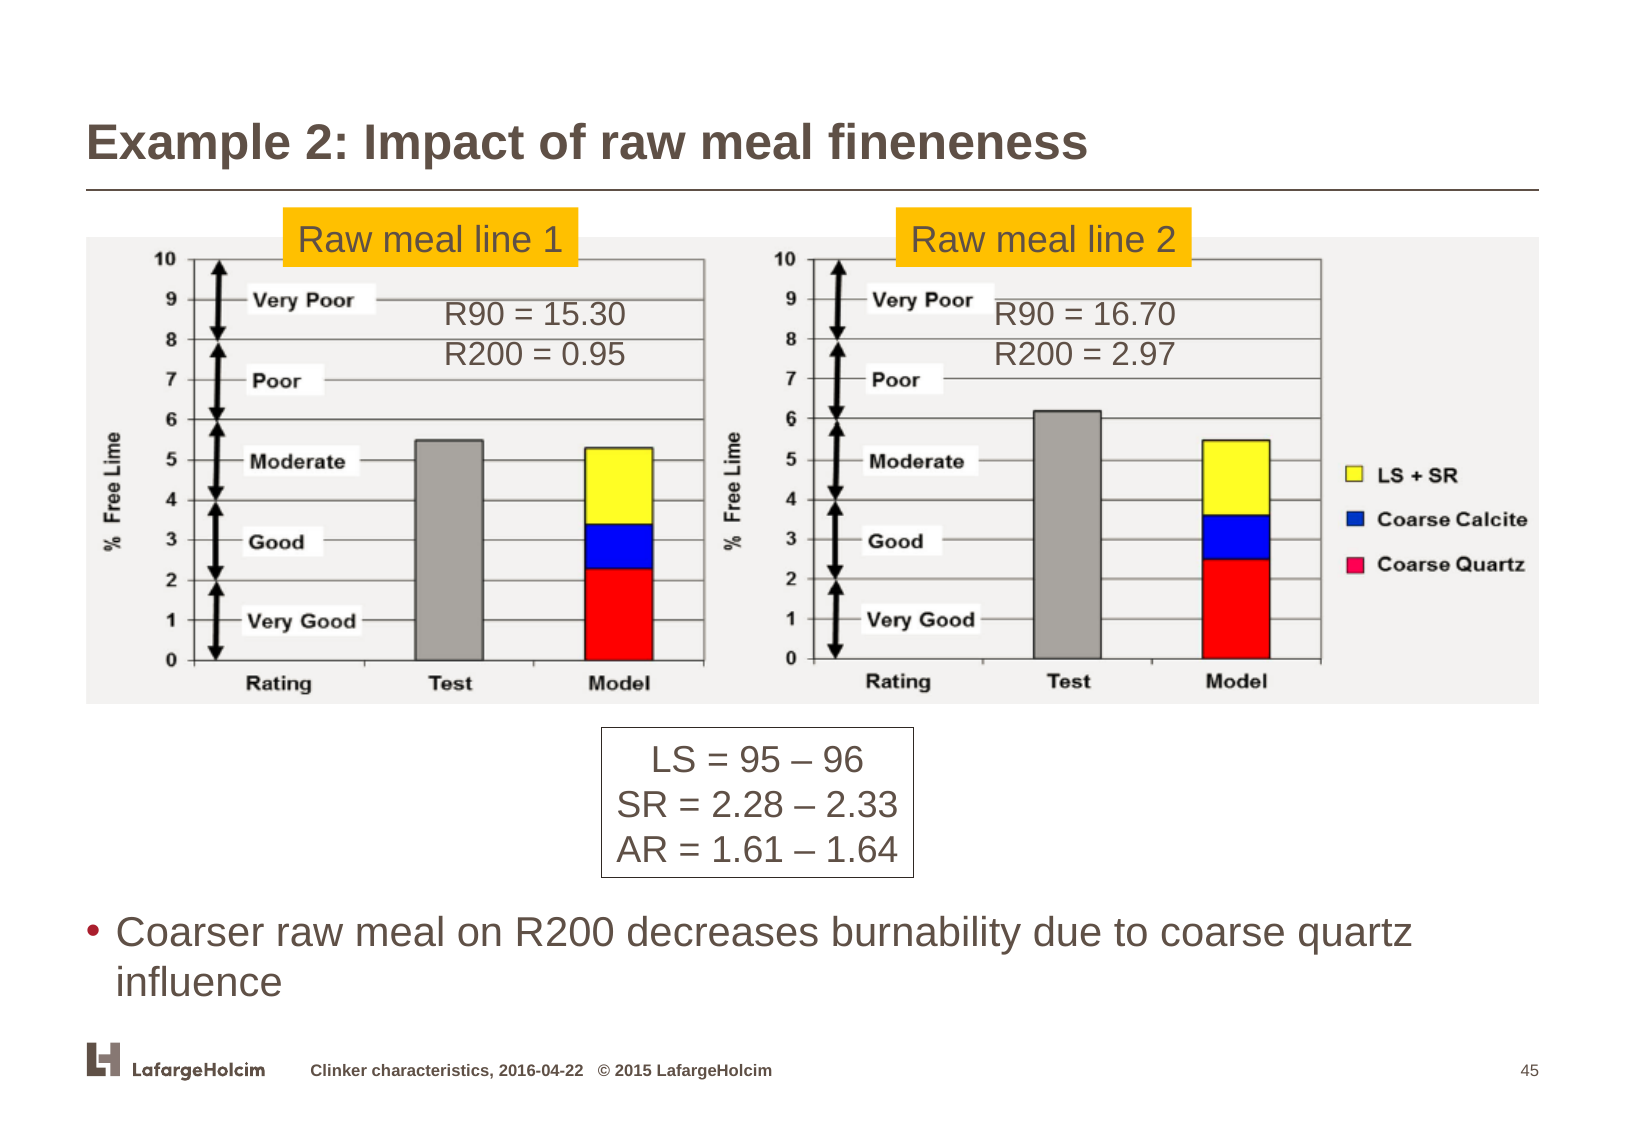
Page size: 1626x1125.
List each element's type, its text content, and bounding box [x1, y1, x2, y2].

list Coarser raw meal on R200 decreases burnability due to coarse quartz influence [85, 904, 1540, 1015]
slide_number 45 [1467, 1052, 1540, 1080]
picture [85, 237, 1539, 704]
title Example 2: Impact of raw meal fineneness [85, 30, 1540, 171]
text_box LS = 95 – 96 SR = 2.28 – 2.33 AR = 1.61 – 1.64 [601, 727, 914, 878]
text_box Raw meal line 2 [895, 207, 1192, 236]
text_box Raw meal line 1 [282, 207, 579, 236]
footer Clinker characteristics, 2016-04-22 © 2015 LafargeHolcim [310, 1052, 831, 1080]
